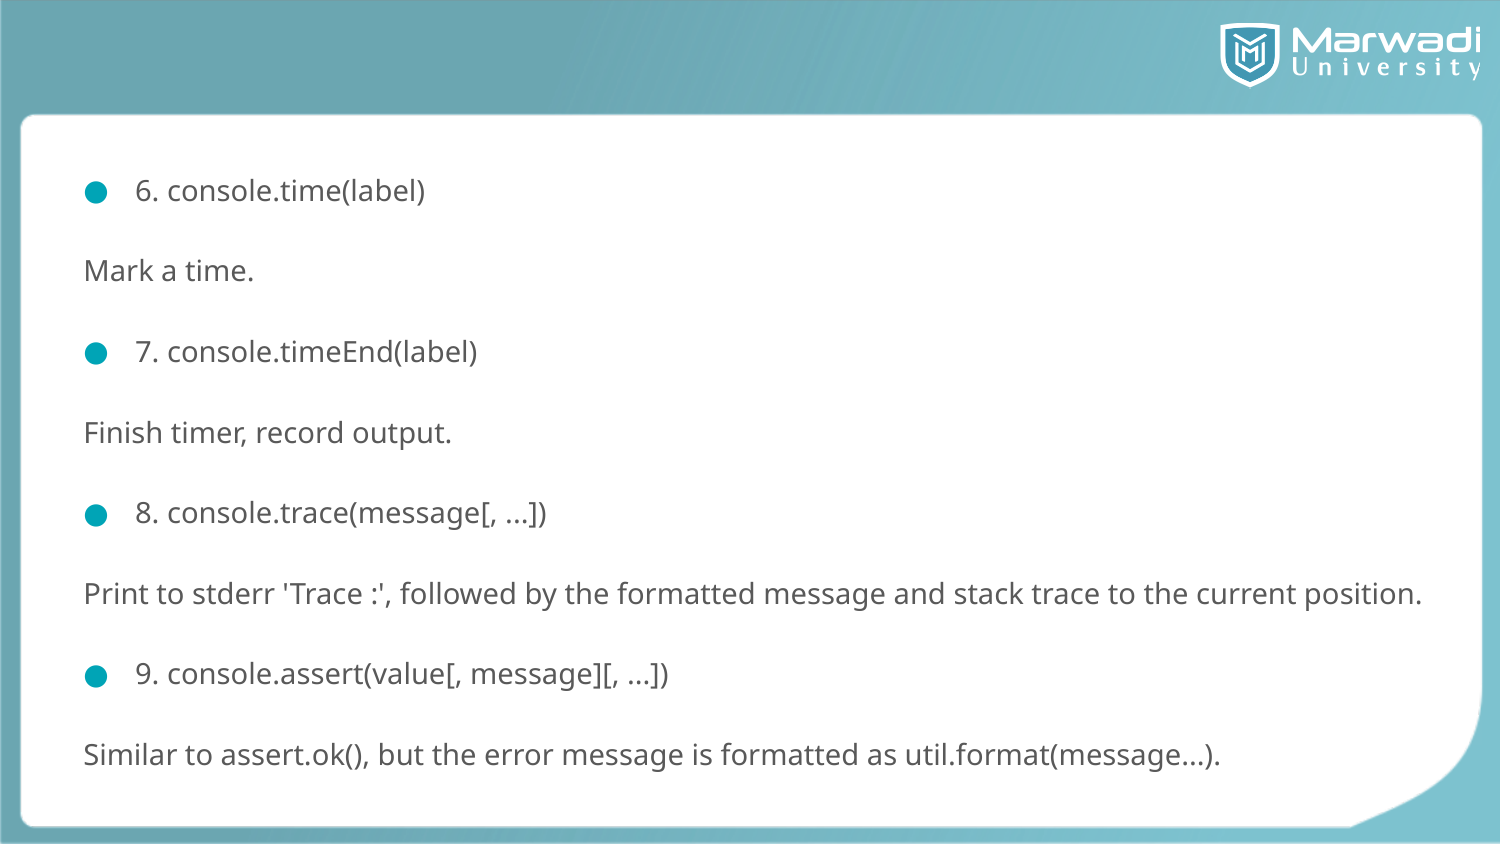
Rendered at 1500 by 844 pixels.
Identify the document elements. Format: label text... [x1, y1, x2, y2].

picture [0, 0, 1500, 844]
list 6. console.time(label) Mark a time. 7. console.timeEnd(label) Finish timer, record output. 8. console.trace(message[, ...]) Print to stderr 'Trace :', followed by the formatted message and stack trace to the current position. 9. console.assert(value[, message][, ...]) Similar to assert.ok(), but the error message is formatted as util.format(message...). [51, 151, 1449, 796]
